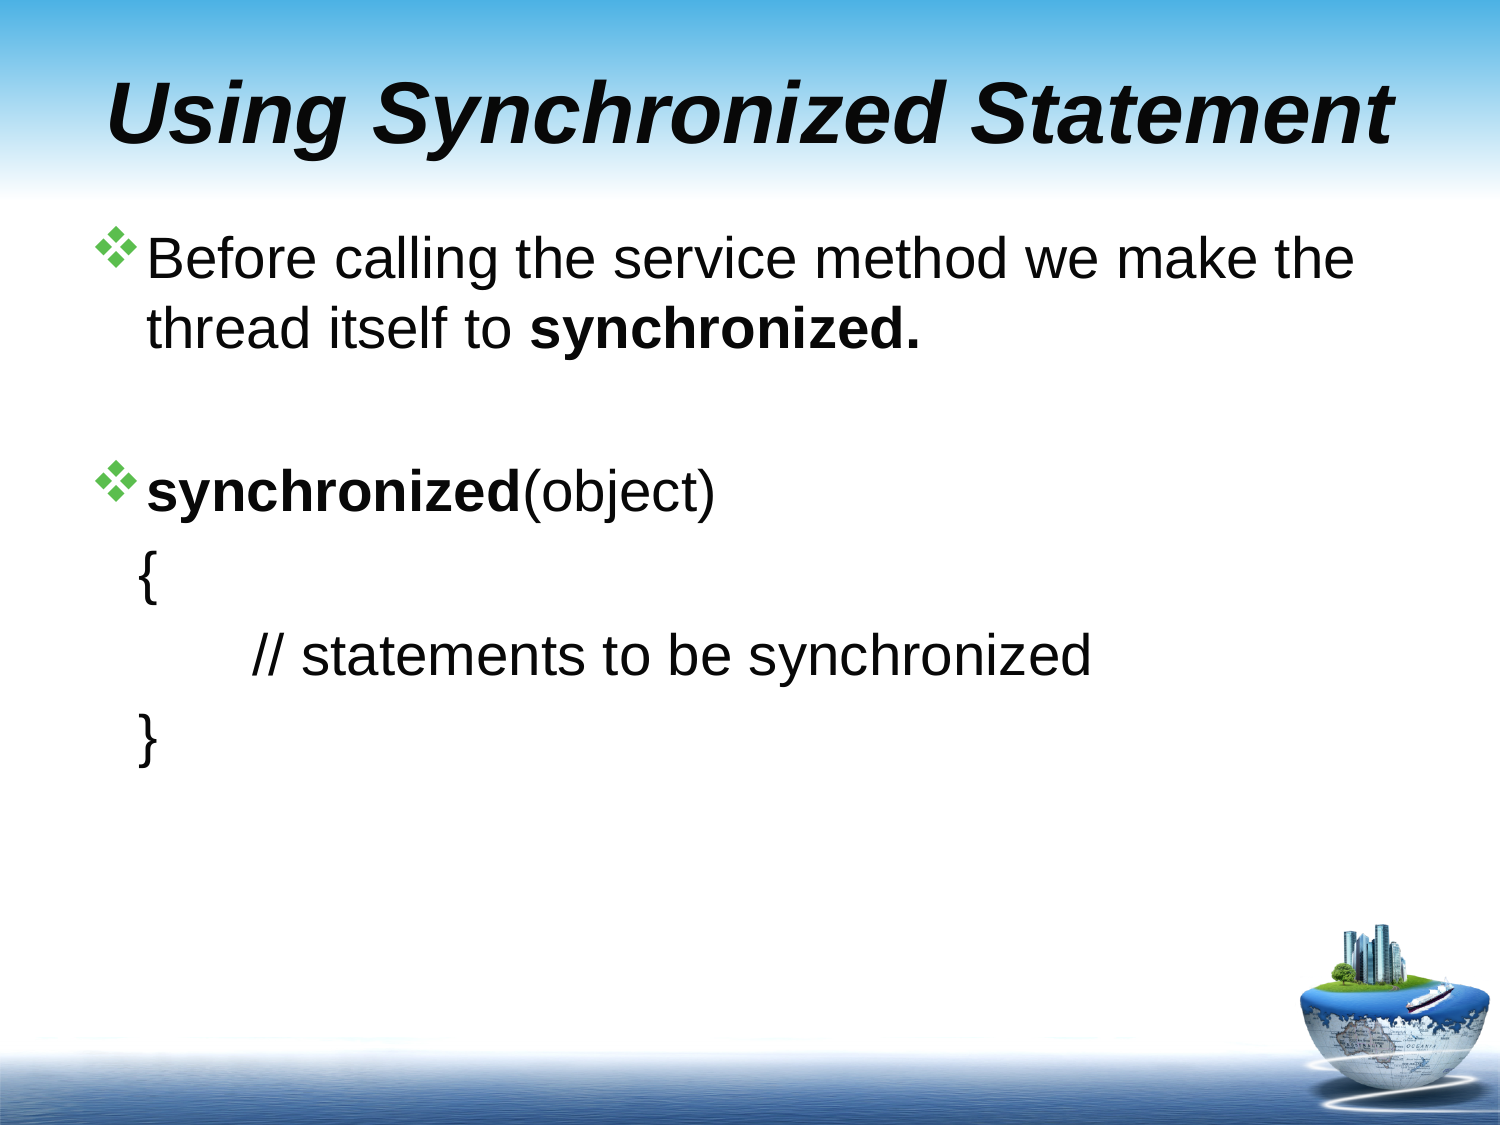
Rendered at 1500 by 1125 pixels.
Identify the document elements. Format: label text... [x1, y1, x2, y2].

picture [0, 970, 1500, 1125]
list Before calling the service method we make the thread itself to synchronized. synchronized(object) { // statements to be synchronized } [75, 212, 1425, 1038]
title Using Synchronized Statement [75, 37, 1425, 180]
